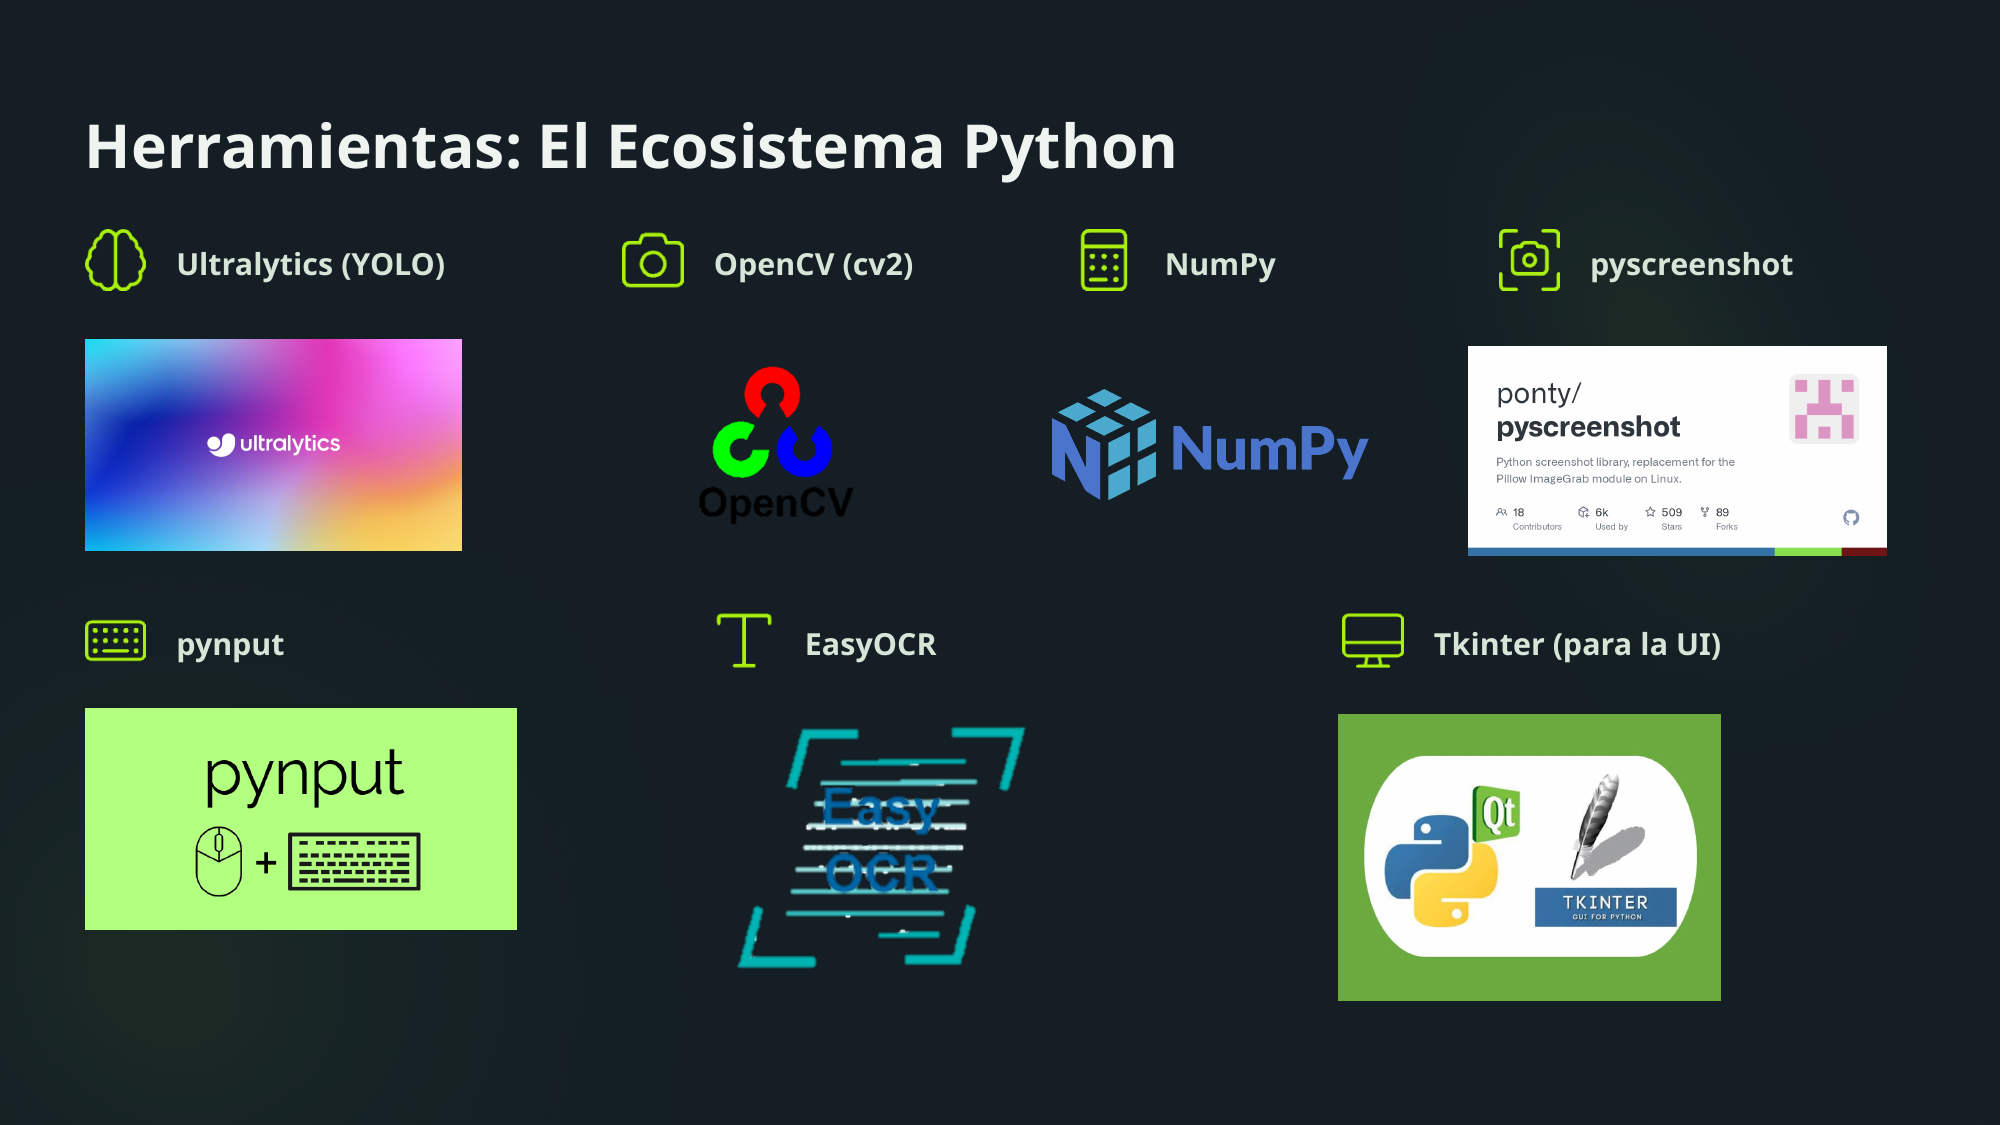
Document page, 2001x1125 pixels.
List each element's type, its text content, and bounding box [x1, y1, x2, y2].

picture [85, 610, 146, 672]
text_box EasyOCR [805, 624, 1110, 663]
picture [635, 339, 917, 550]
picture [1338, 714, 1991, 1125]
picture [1342, 610, 1404, 672]
text_box NumPy [1164, 244, 1469, 283]
picture [85, 708, 517, 930]
picture [1499, 229, 1560, 291]
picture [1073, 229, 1135, 291]
text_box Herramientas: El Ecosistema Python [85, 104, 1852, 181]
picture [1030, 363, 1391, 526]
text_box pynput [176, 624, 481, 663]
picture [1468, 346, 1887, 556]
text_box pyscreenshot [1590, 244, 1920, 283]
picture [651, 692, 1057, 996]
picture [85, 339, 462, 551]
picture [622, 229, 684, 291]
picture [713, 610, 775, 672]
picture [85, 229, 146, 291]
text_box Tkinter (para la UI) [1433, 624, 1866, 663]
text_box OpenCV (cv2) [713, 244, 1044, 283]
text_box Ultralytics (YOLO) [176, 244, 593, 283]
